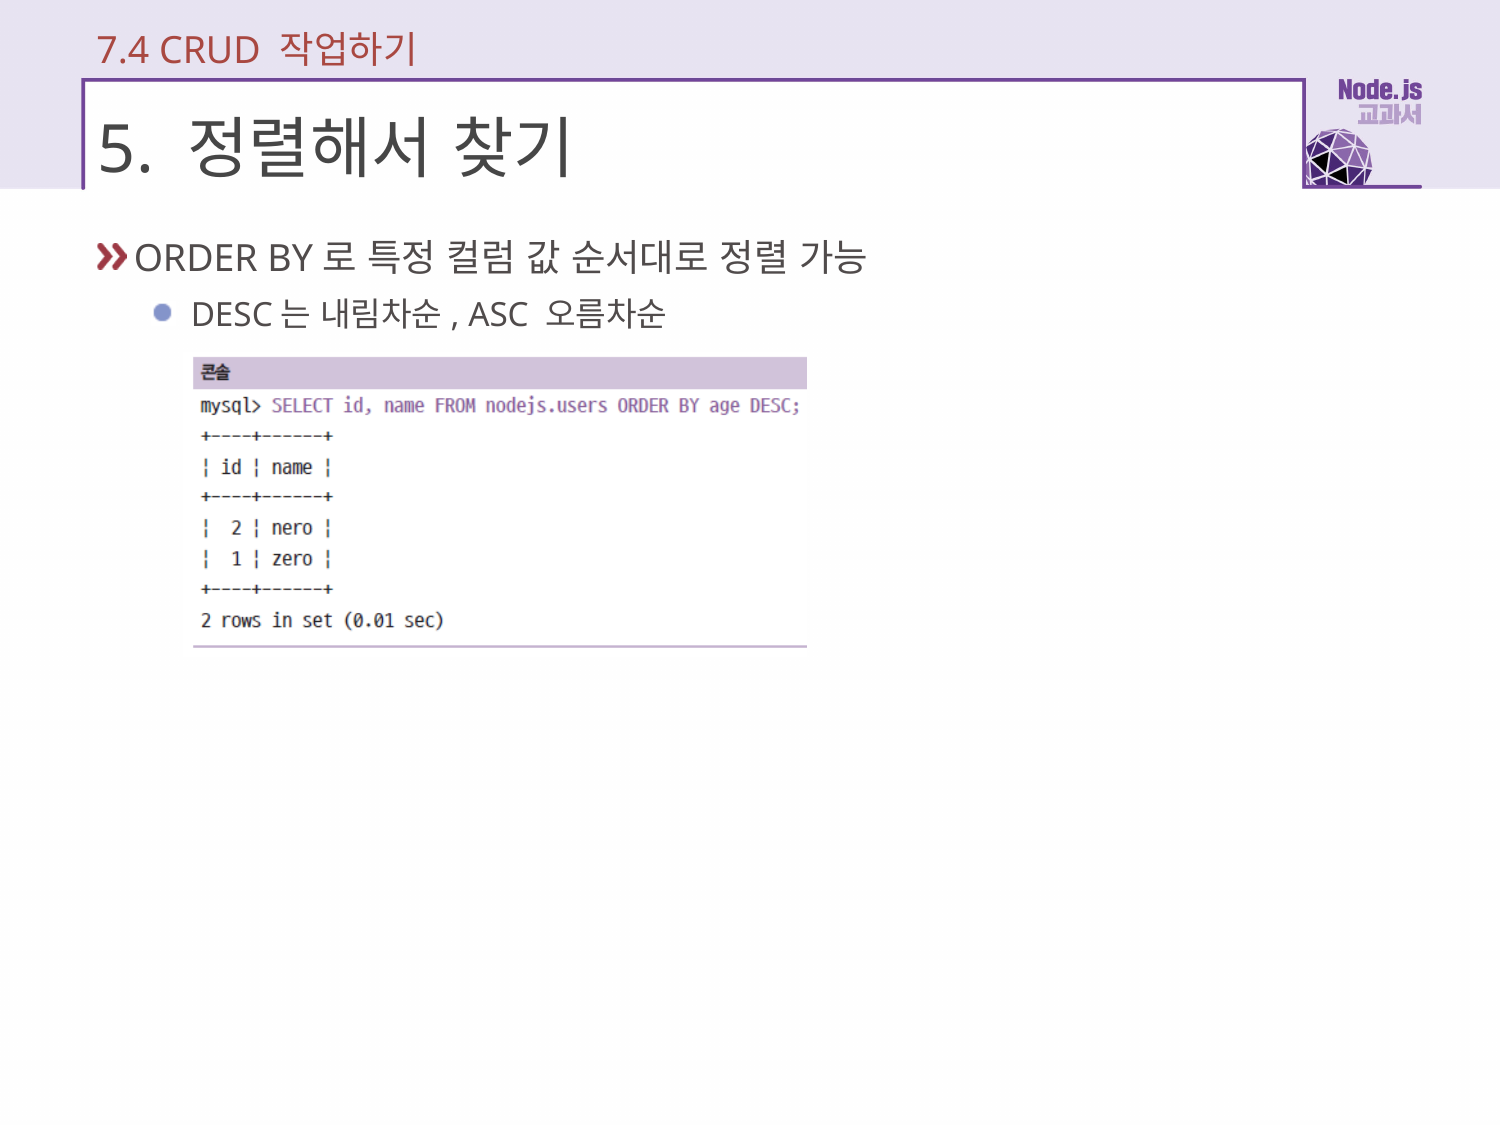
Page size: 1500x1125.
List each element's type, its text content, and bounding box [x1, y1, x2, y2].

text_box 7.4 CRUD 작업하기 [81, 14, 807, 62]
title 5. 정렬해서 찾기 [82, 61, 1413, 193]
list ORDER BY로 특정 컬럼 값 순서대로 정렬 가능 DESC는 내림차순, ASC 오름차순 [81, 222, 1412, 1111]
picture [0, 0, 1500, 1125]
